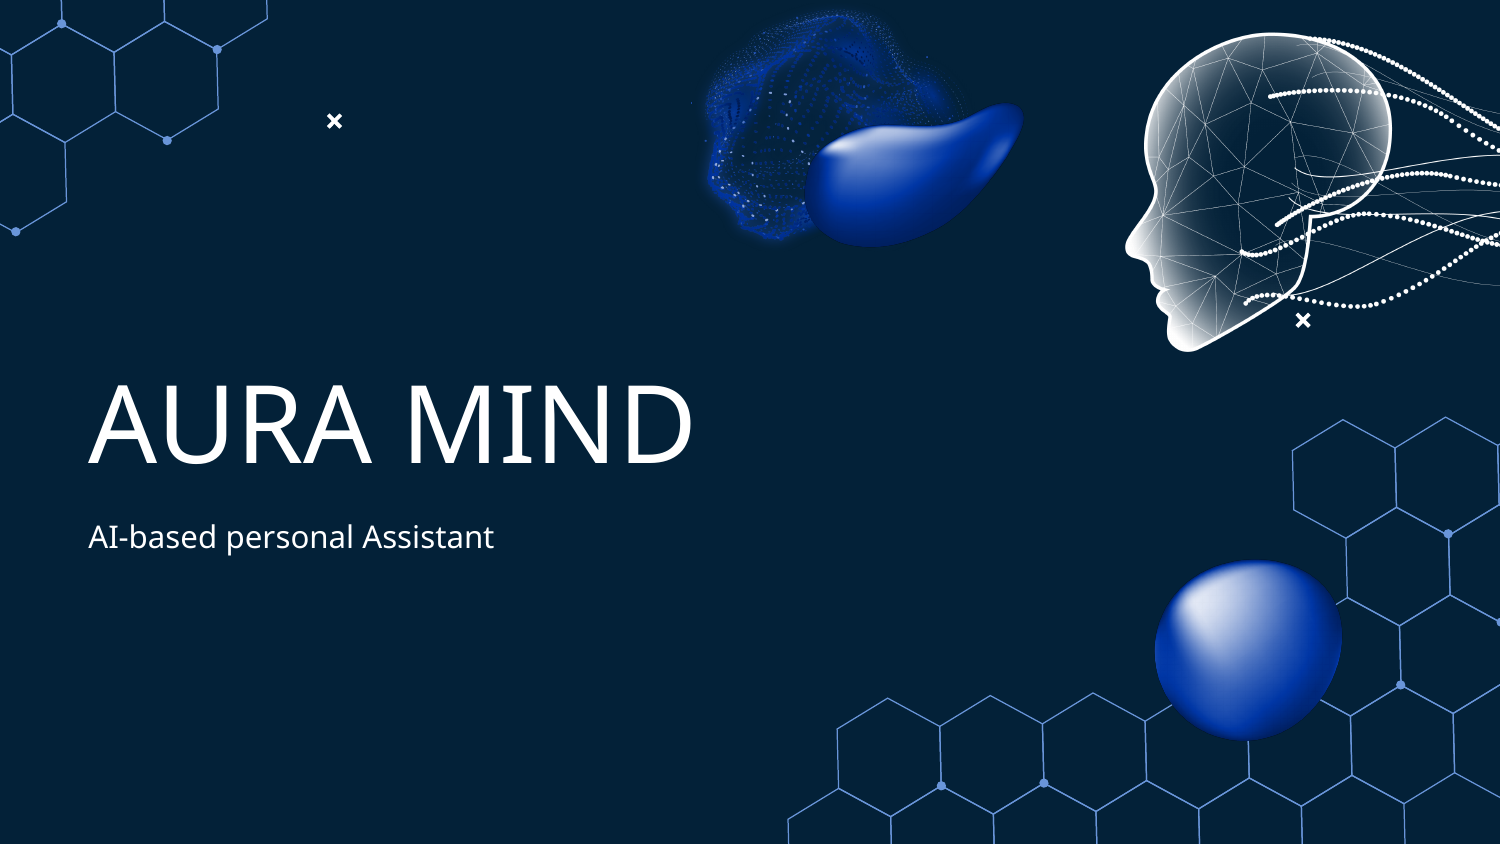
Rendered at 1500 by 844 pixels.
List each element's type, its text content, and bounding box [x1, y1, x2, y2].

picture [1130, 533, 1371, 766]
picture [690, 3, 1040, 252]
picture [1068, 20, 1500, 367]
subtitle AI-based personal Assistant [73, 502, 817, 563]
title AURA MIND [73, 140, 1228, 501]
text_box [327, 114, 342, 128]
